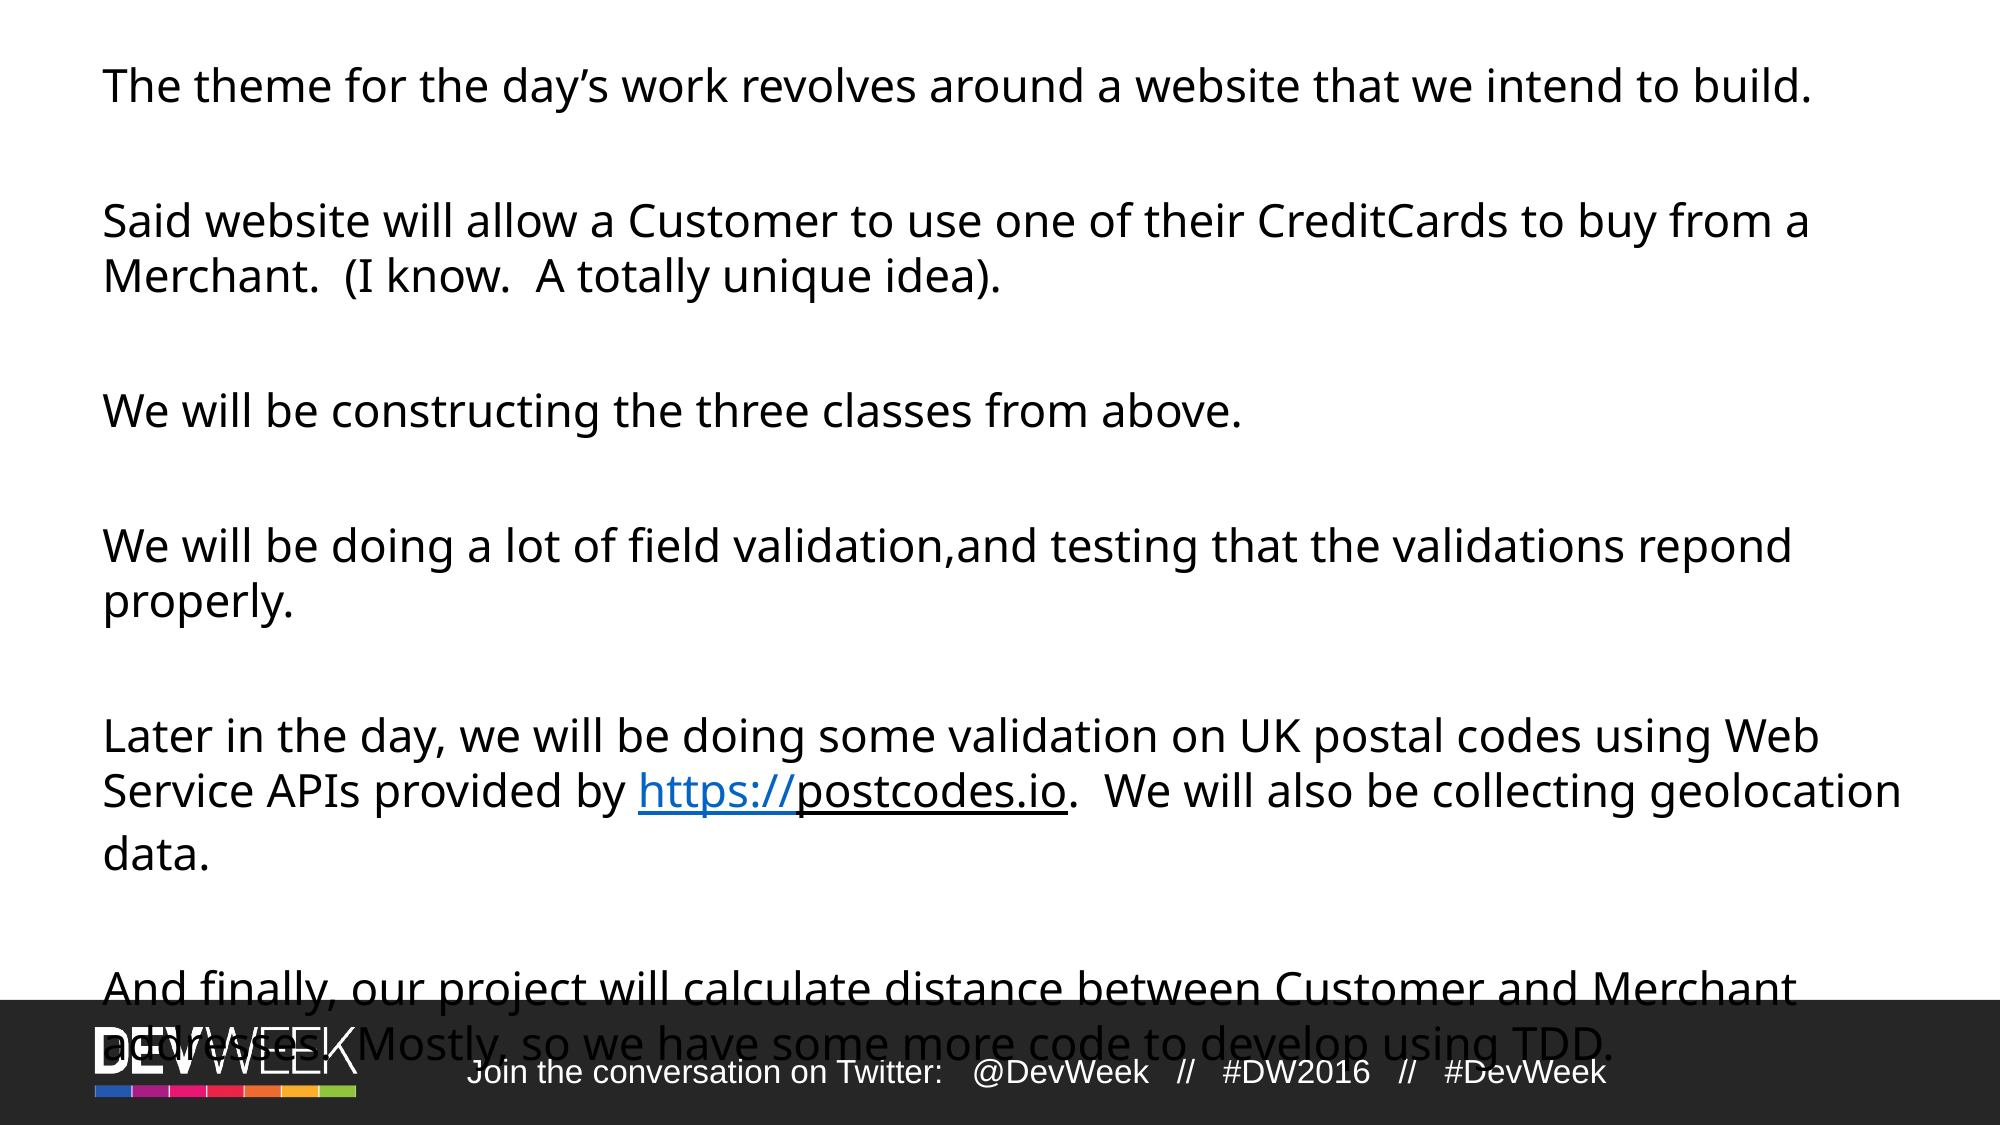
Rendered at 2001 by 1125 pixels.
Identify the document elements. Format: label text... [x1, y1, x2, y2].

text_box [0, 999, 2000, 1125]
text_box The theme for the day’s work revolves around a website that we intend to build. Said website will allow a Customer to use one of their CreditCards to buy from a Merchant. (I know. A totally unique idea). We will be constructing the three classes from above. We will be doing a lot of field validation,and testing that the validations repond properly. Later in the day, we will be doing some validation on UK postal codes using Web Service APIs provided by https://postcodes.io. We will also be collecting geolocation data. And finally, our project will calculate distance between Customer and Merchant addresses. Mostly, so we have some more code to develop using TDD. [87, 49, 1921, 1077]
text_box Join the conversation on Twitter: @DevWeek // #DW2016 // #DevWeek [452, 1077, 1638, 1098]
picture [87, 1021, 365, 1104]
